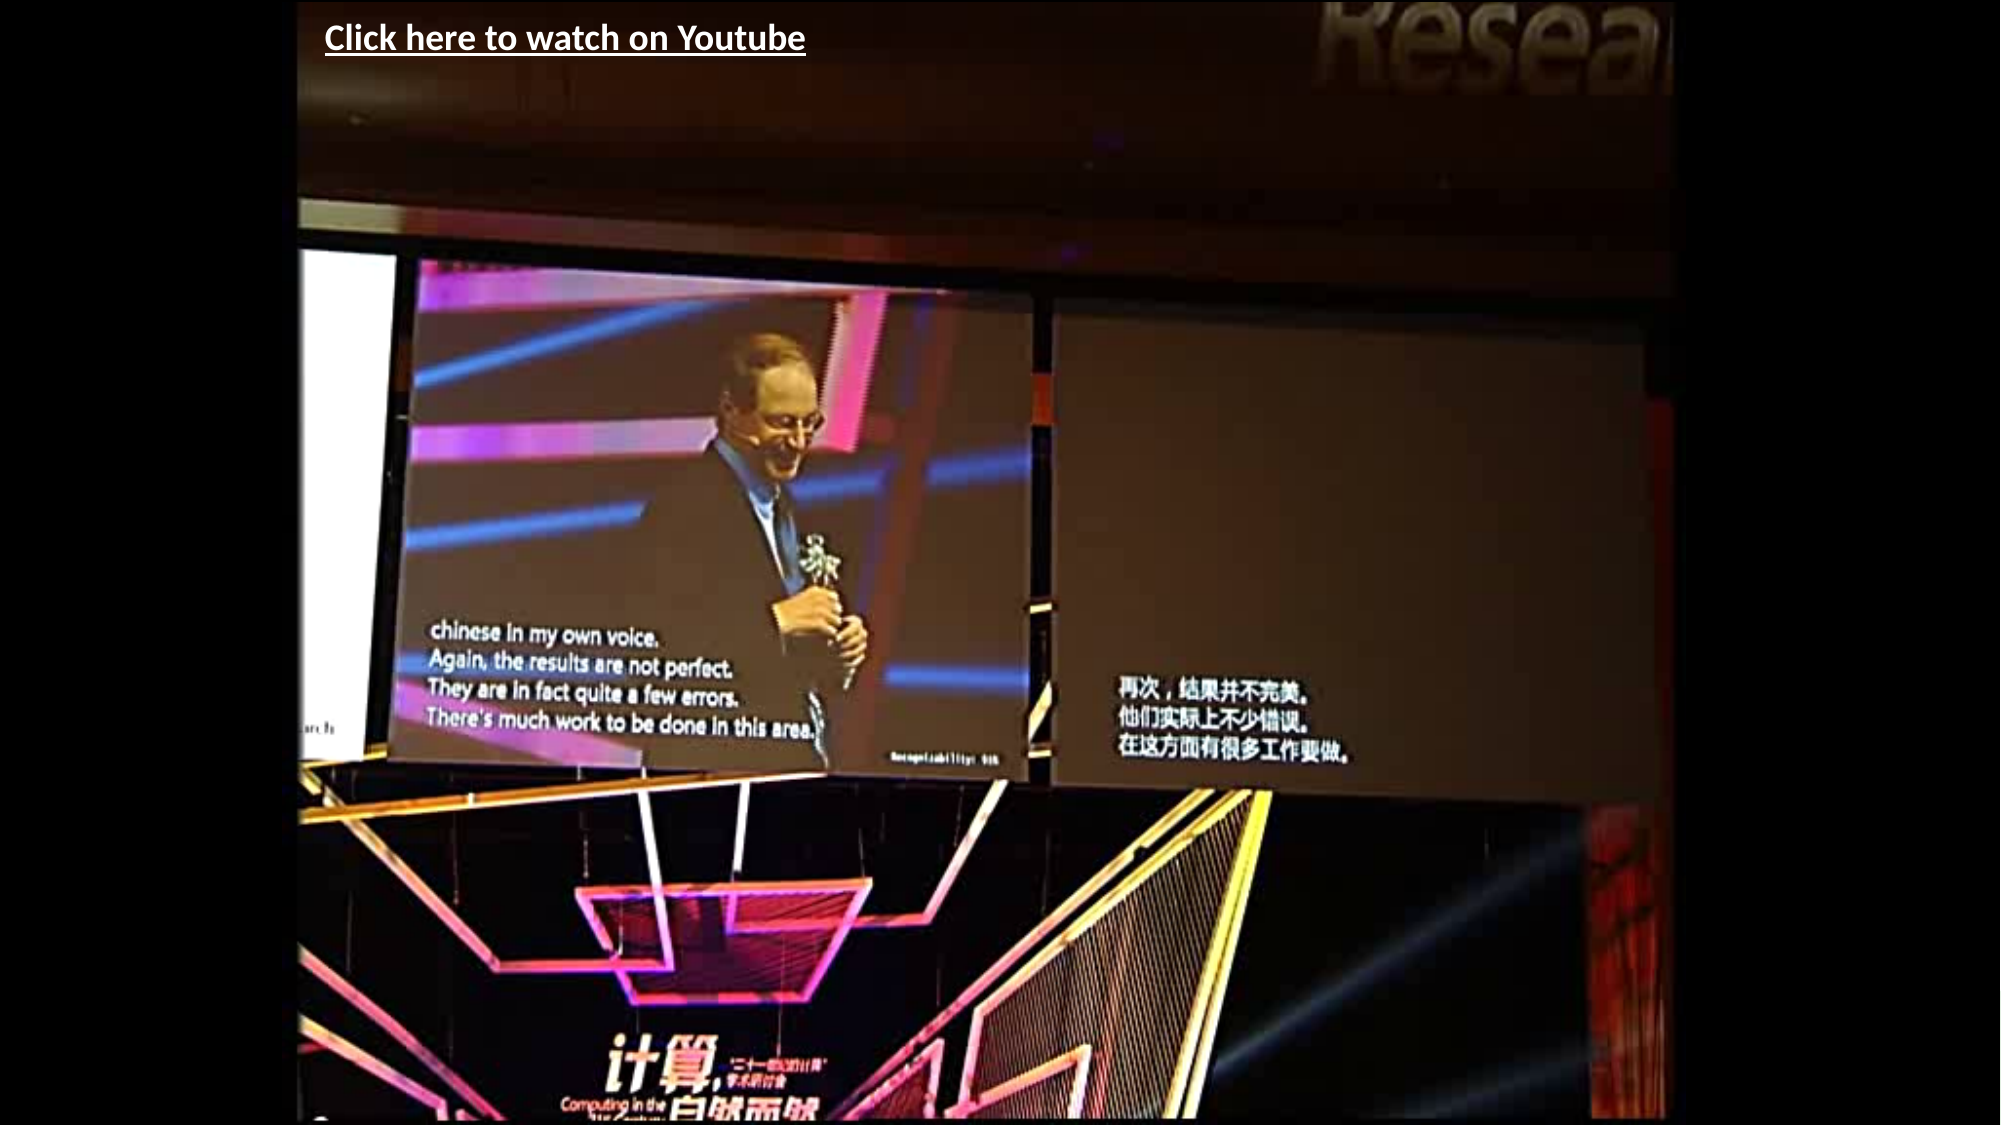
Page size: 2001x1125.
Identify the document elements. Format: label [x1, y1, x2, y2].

text_box [0, 0, 2000, 1125]
text_box [281, 1, 1687, 1125]
